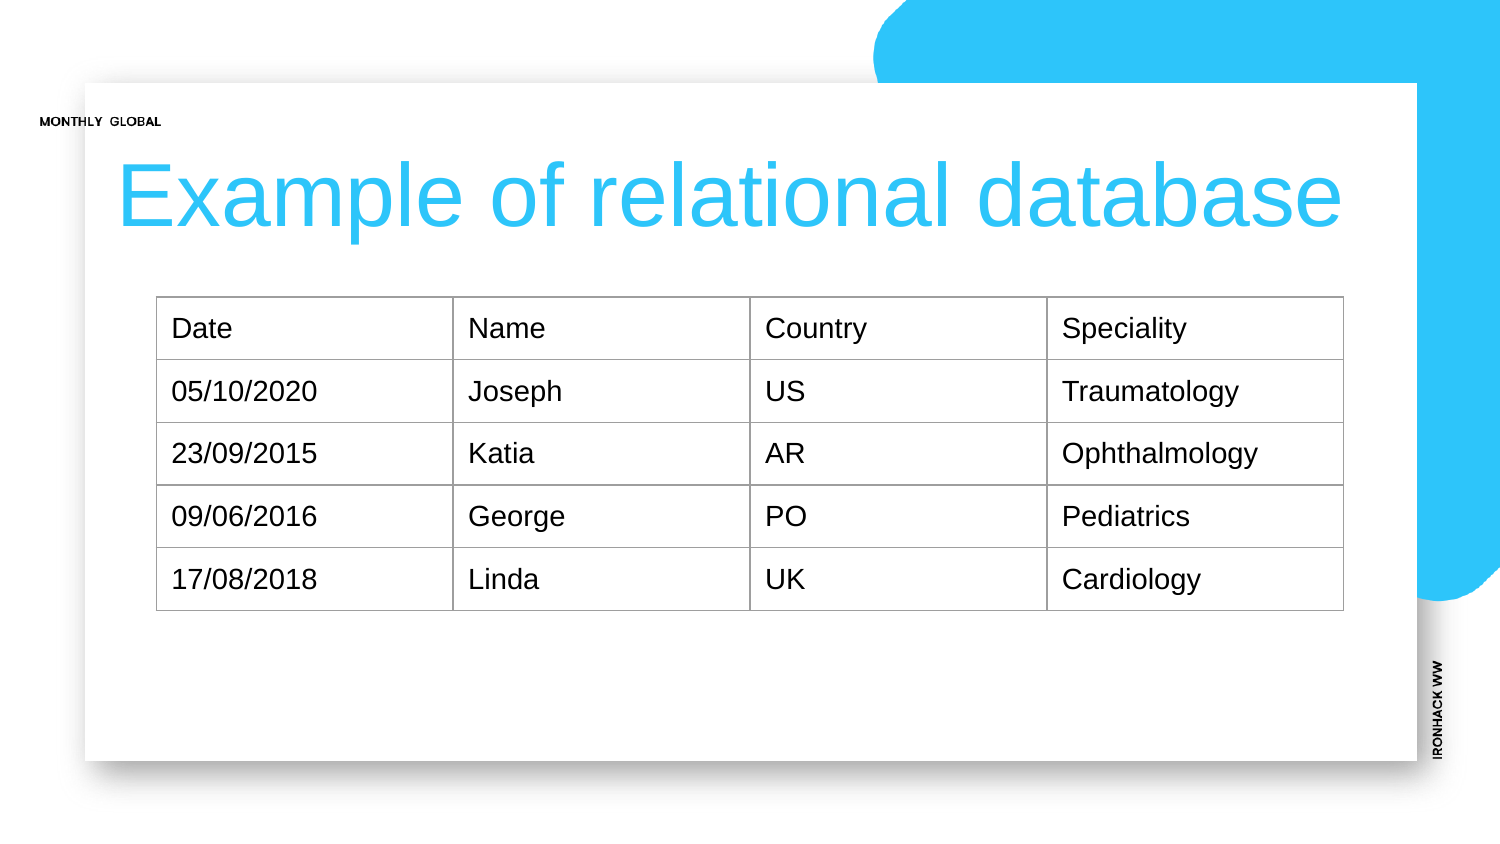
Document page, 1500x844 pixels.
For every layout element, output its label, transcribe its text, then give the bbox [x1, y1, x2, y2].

table_cell PO [751, 486, 1046, 547]
table_cell George [454, 486, 749, 547]
table_cell 23/09/2015 [157, 423, 452, 484]
table_cell 17/08/2018 [157, 548, 452, 610]
table_header Speciality [1048, 298, 1343, 359]
table_cell AR [751, 423, 1046, 484]
table_cell Linda [454, 548, 749, 610]
table_cell Traumatology [1048, 360, 1343, 422]
table_cell Katia [454, 423, 749, 484]
table_cell 05/10/2020 [157, 360, 452, 422]
table_header Name [454, 298, 749, 359]
table_cell 09/06/2016 [157, 486, 452, 547]
table_cell Ophthalmology [1048, 423, 1343, 484]
picture [0, 0, 1500, 844]
table_header Country [751, 298, 1046, 359]
table_cell Joseph [454, 360, 749, 422]
table_cell Pediatrics [1048, 486, 1343, 547]
table_cell US [751, 360, 1046, 422]
table_header Date [157, 298, 452, 359]
title Example of relational database [101, 122, 1384, 459]
table_cell UK [751, 548, 1046, 610]
table_cell Cardiology [1048, 548, 1343, 610]
